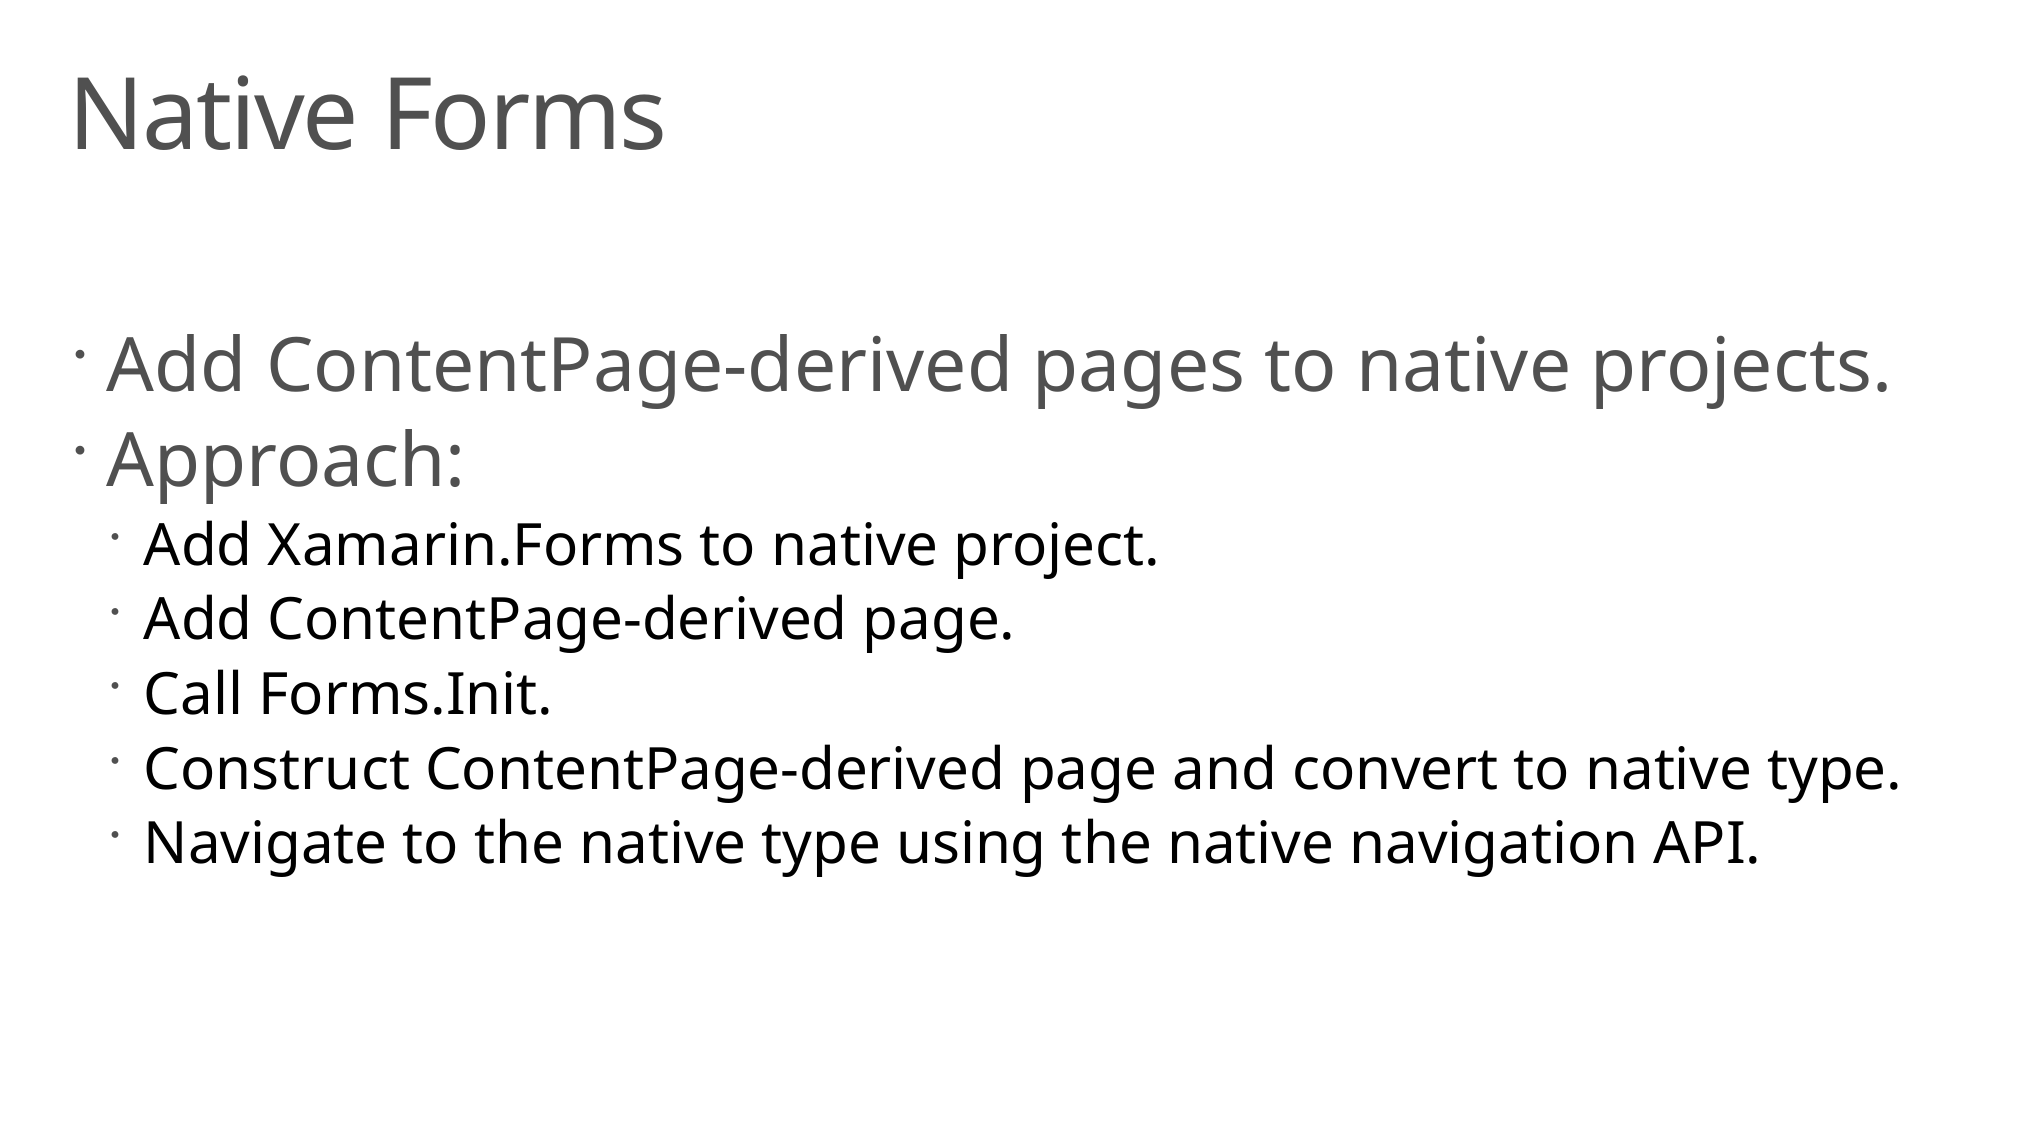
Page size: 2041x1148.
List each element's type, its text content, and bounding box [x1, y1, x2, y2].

title Native Forms [45, 48, 1246, 199]
list Add ContentPage-derived pages to native projects. Approach: Add Xamarin.Forms to native project. Add ContentPage-derived page. Call Forms.Init. Construct ContentPage-derived page and convert to native type. Navigate to the native type using the native navigation API. [45, 311, 1996, 912]
